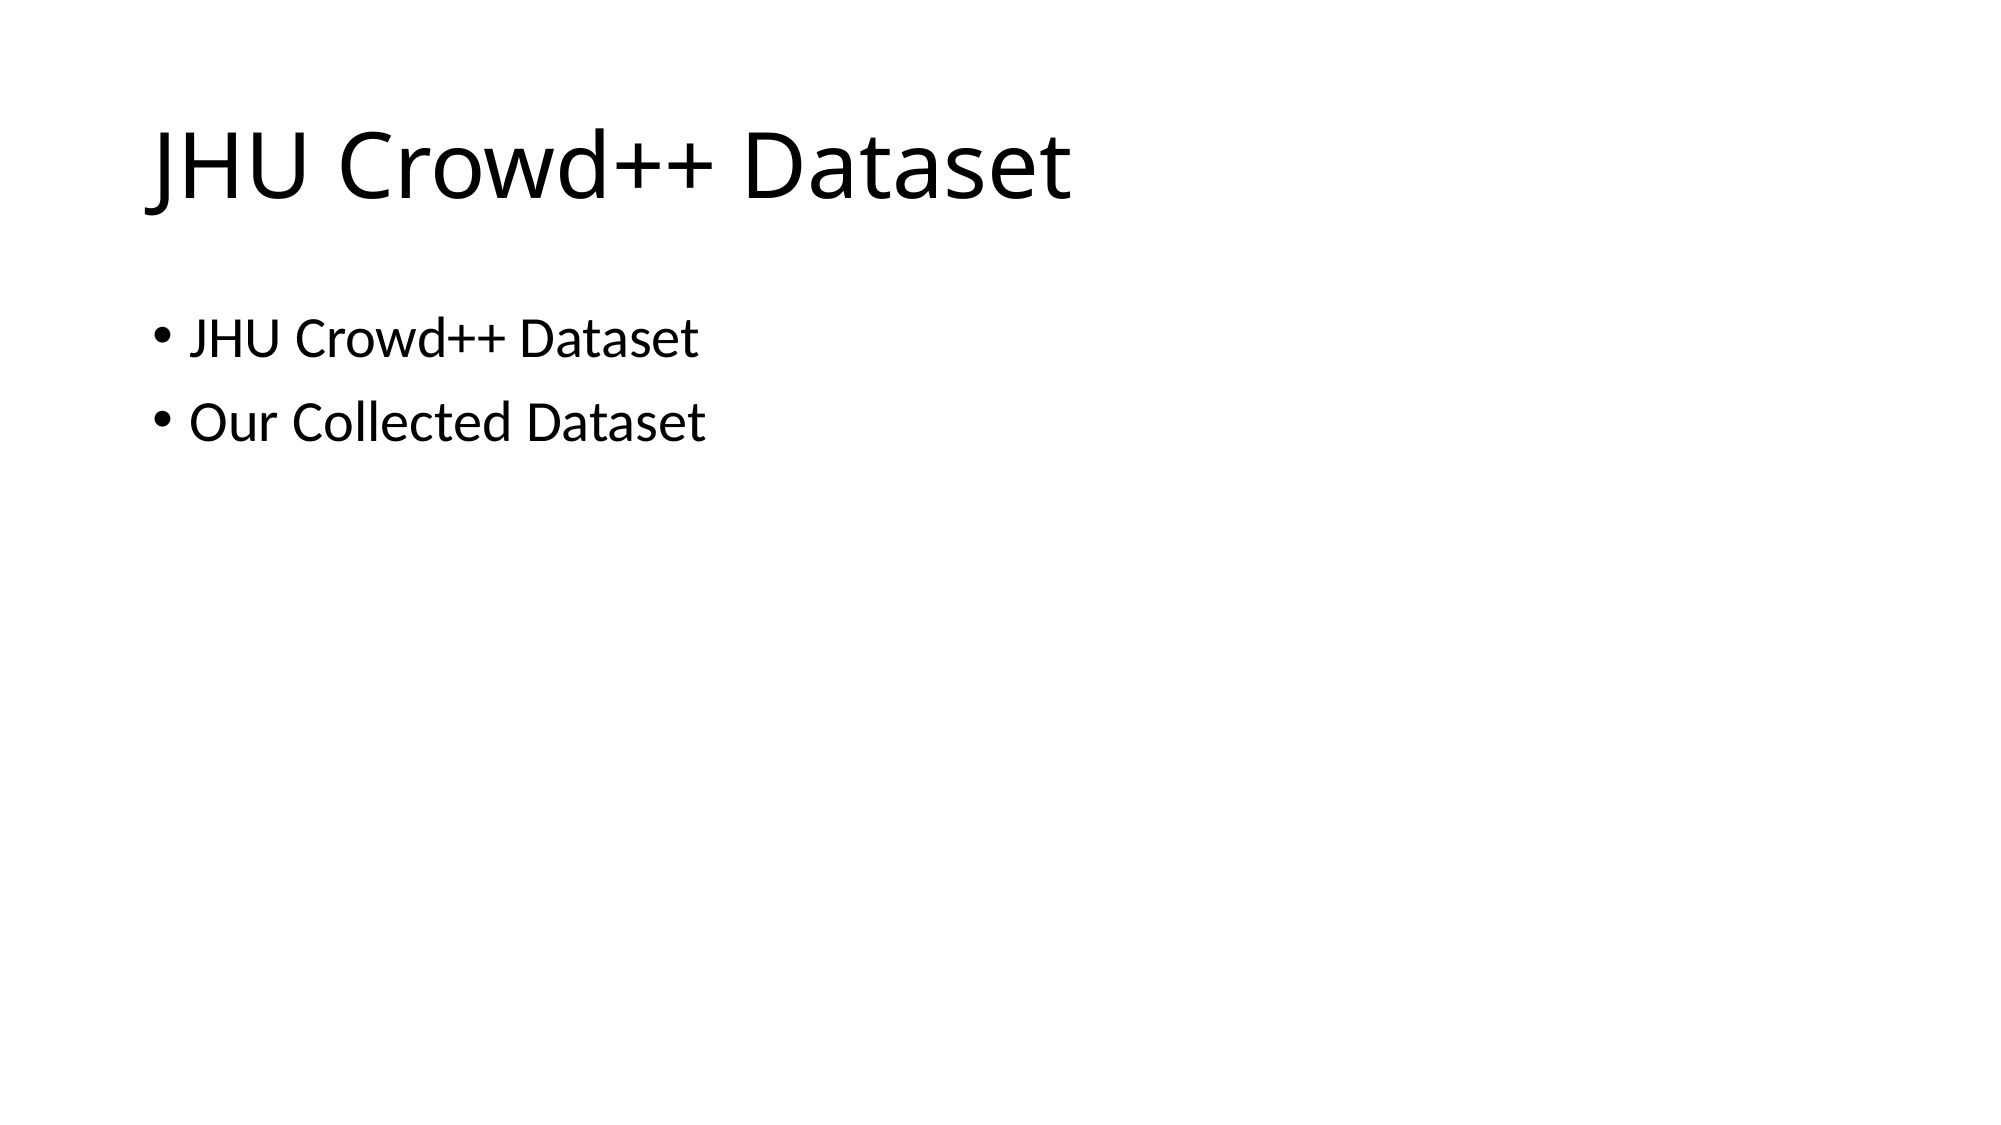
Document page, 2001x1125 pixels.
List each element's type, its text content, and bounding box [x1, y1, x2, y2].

title JHU Crowd++ Dataset [137, 59, 1863, 278]
list JHU Crowd++ Dataset Our Collected Dataset [137, 299, 1863, 1014]
